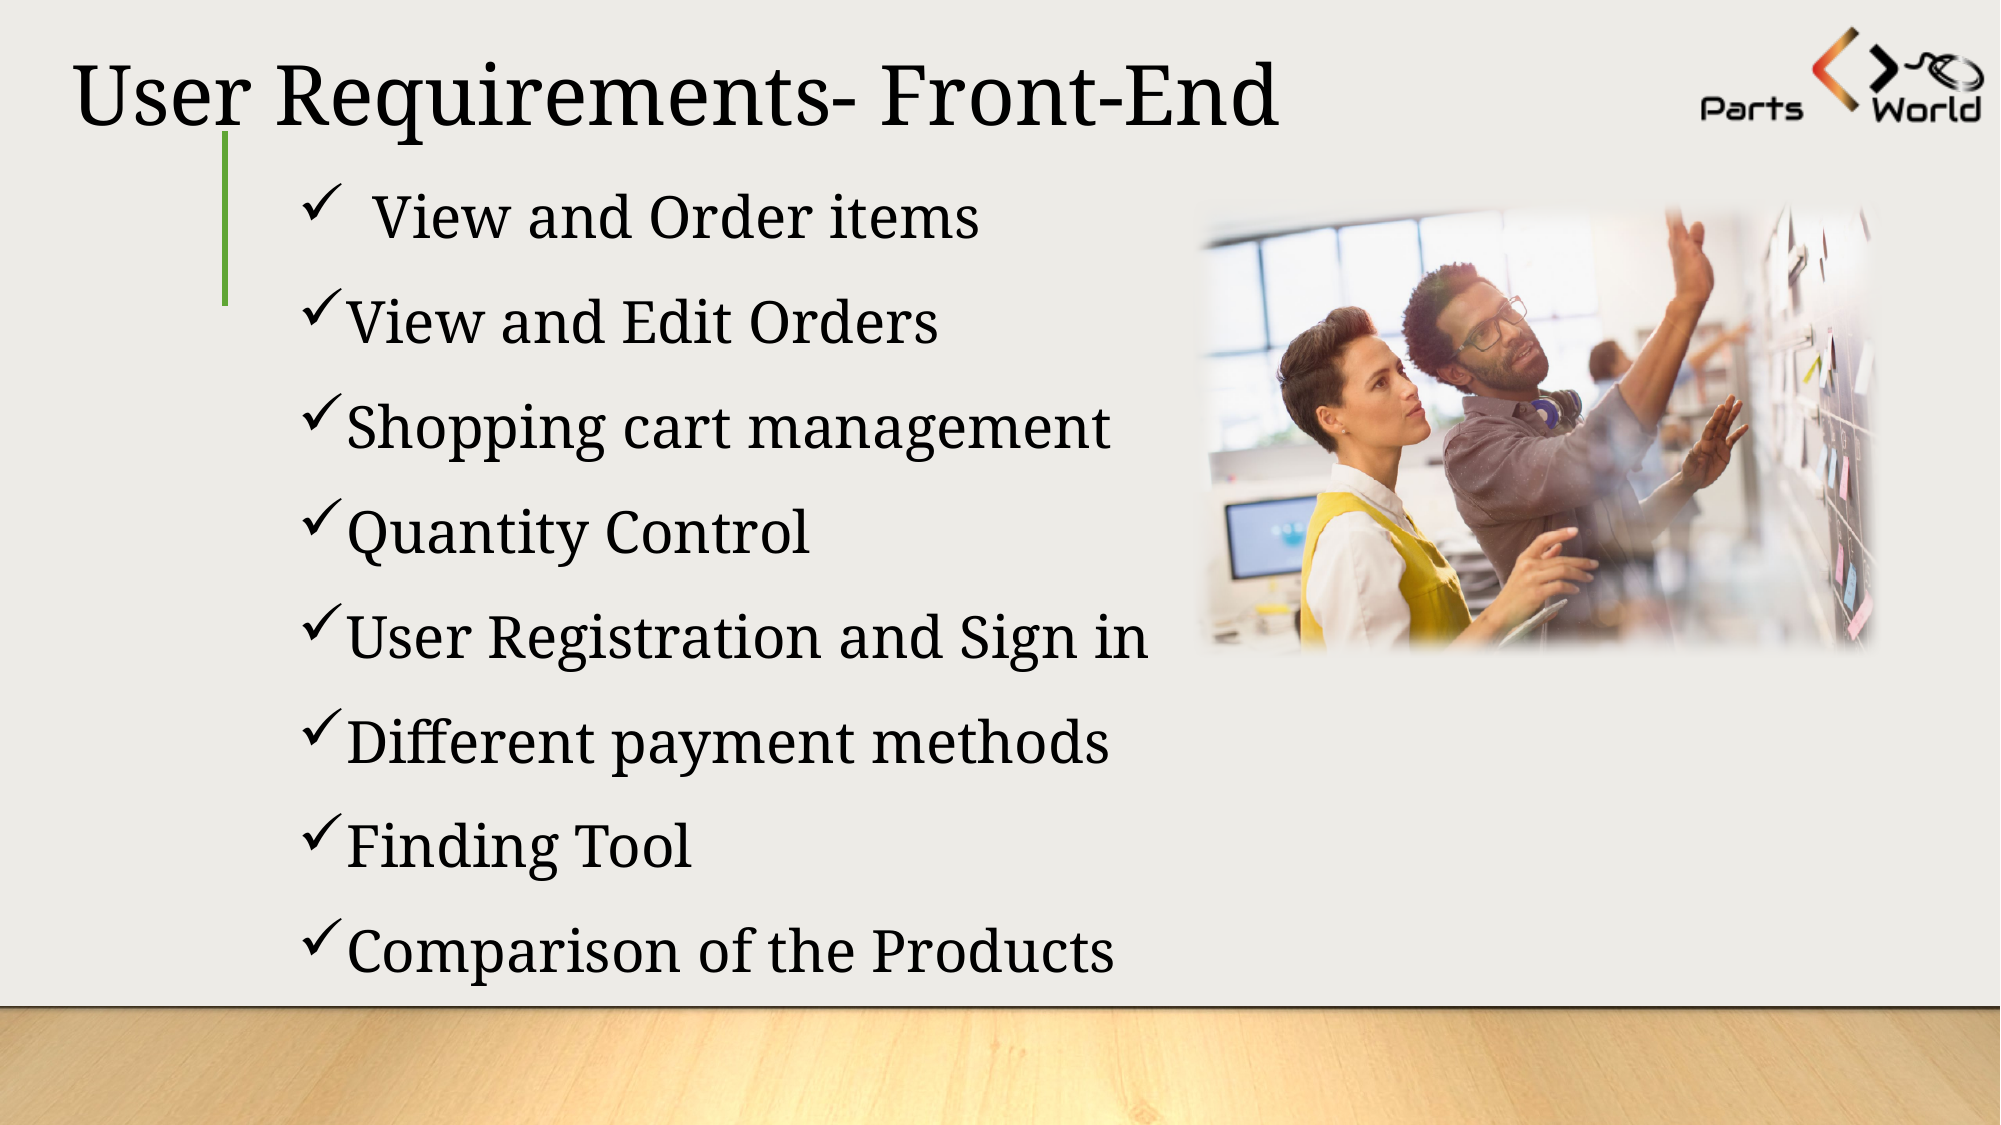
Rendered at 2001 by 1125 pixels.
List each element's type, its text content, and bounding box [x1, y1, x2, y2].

title User Requirements- Front-End [57, 2, 1439, 152]
picture [1191, 0, 2000, 660]
text_box View and Order items View and Edit Orders Shopping cart management Quantity Control User Registration and Sign in Different payment methods Finding Tool Comparison of the Products [283, 137, 1368, 1037]
picture [0, 1006, 2000, 1125]
